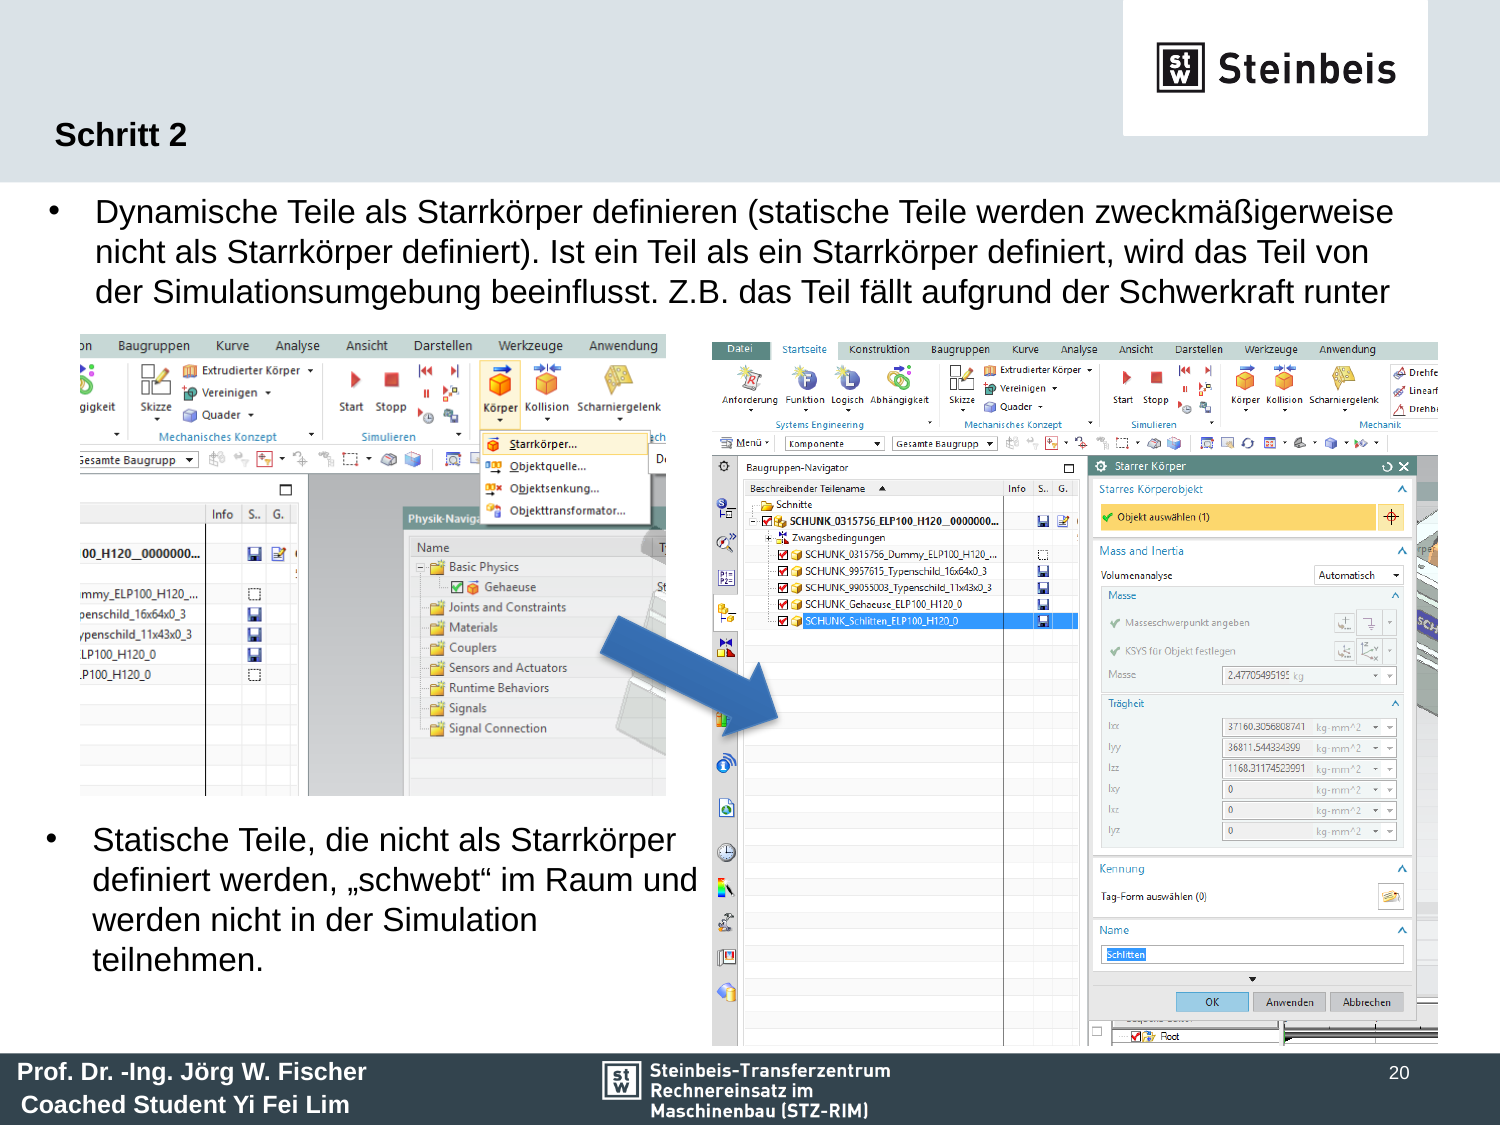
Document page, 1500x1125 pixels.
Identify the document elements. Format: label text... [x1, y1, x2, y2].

text_box [671, 641, 707, 707]
picture [712, 342, 1438, 1046]
text_box Dynamische Teile als Starrkörper definieren (statische Teile werden zweckmäßigerweise nicht als Starrkörper definiert). Ist ein Teil als ein Starrkörper definiert, wird das Teil von der Simulationsumgebung beeinflusst. Z.B. das Teil fällt aufgrund der Schwerkraft runter [33, 182, 1425, 318]
text_box Statische Teile, die nicht als Starrkörper definiert werden, „schwebt“ im Raum und werden nicht in der Simulation teilnehmen. [30, 811, 707, 986]
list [80, 334, 666, 796]
picture [592, 1057, 908, 1121]
slide_number 20 [1074, 1054, 1426, 1125]
picture [1108, 0, 1444, 143]
title Schritt 2 [39, 66, 951, 162]
